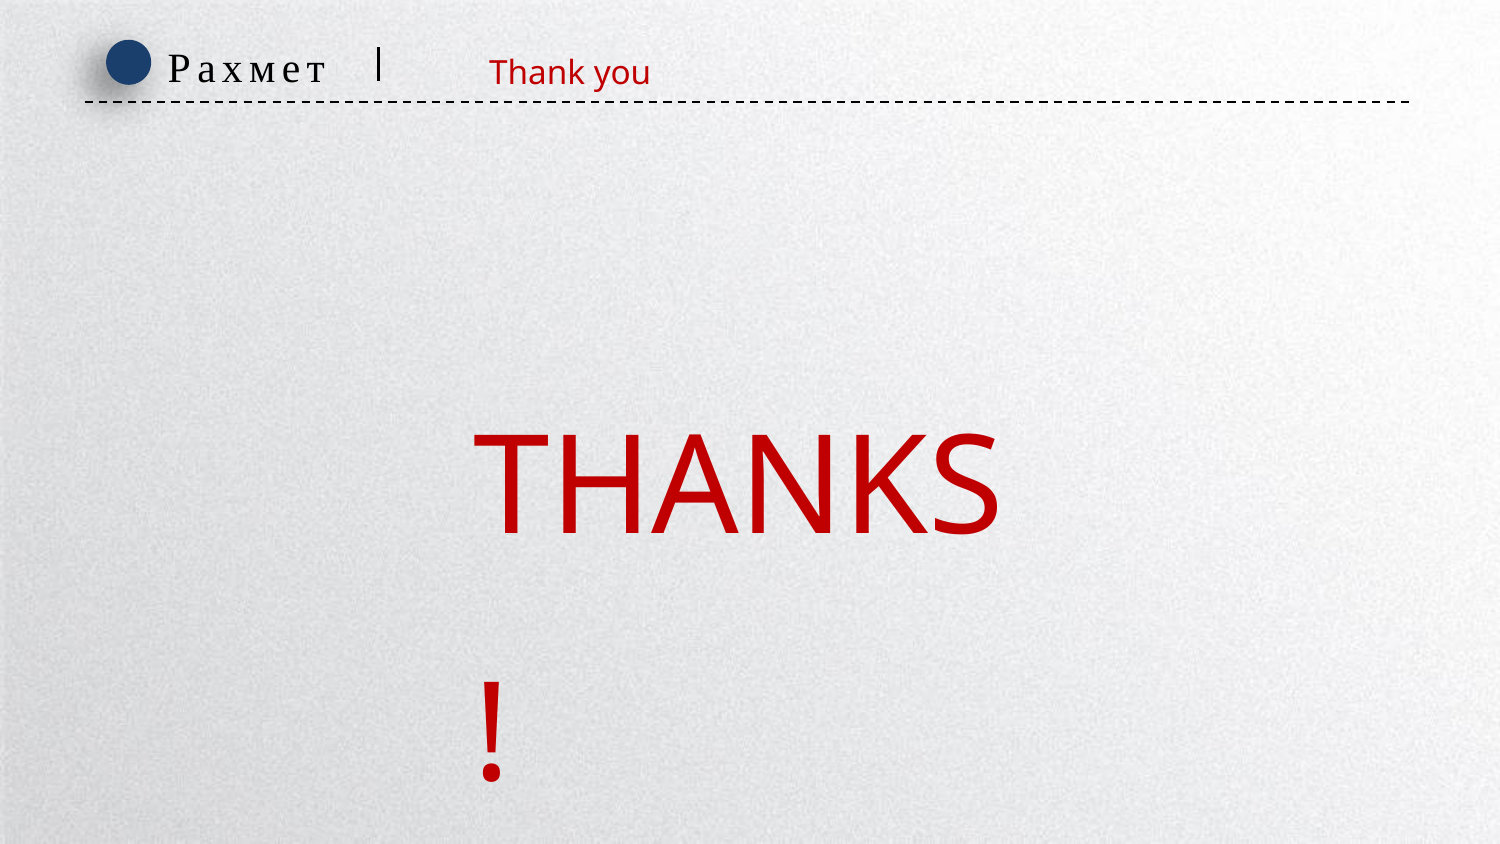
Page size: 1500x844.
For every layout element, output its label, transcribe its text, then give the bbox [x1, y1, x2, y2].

text_box Thank you [474, 43, 667, 99]
text_box THANKS! [458, 306, 1042, 816]
picture [0, 0, 1500, 844]
text_box [104, 37, 152, 87]
text_box Рахмет [152, 33, 340, 99]
